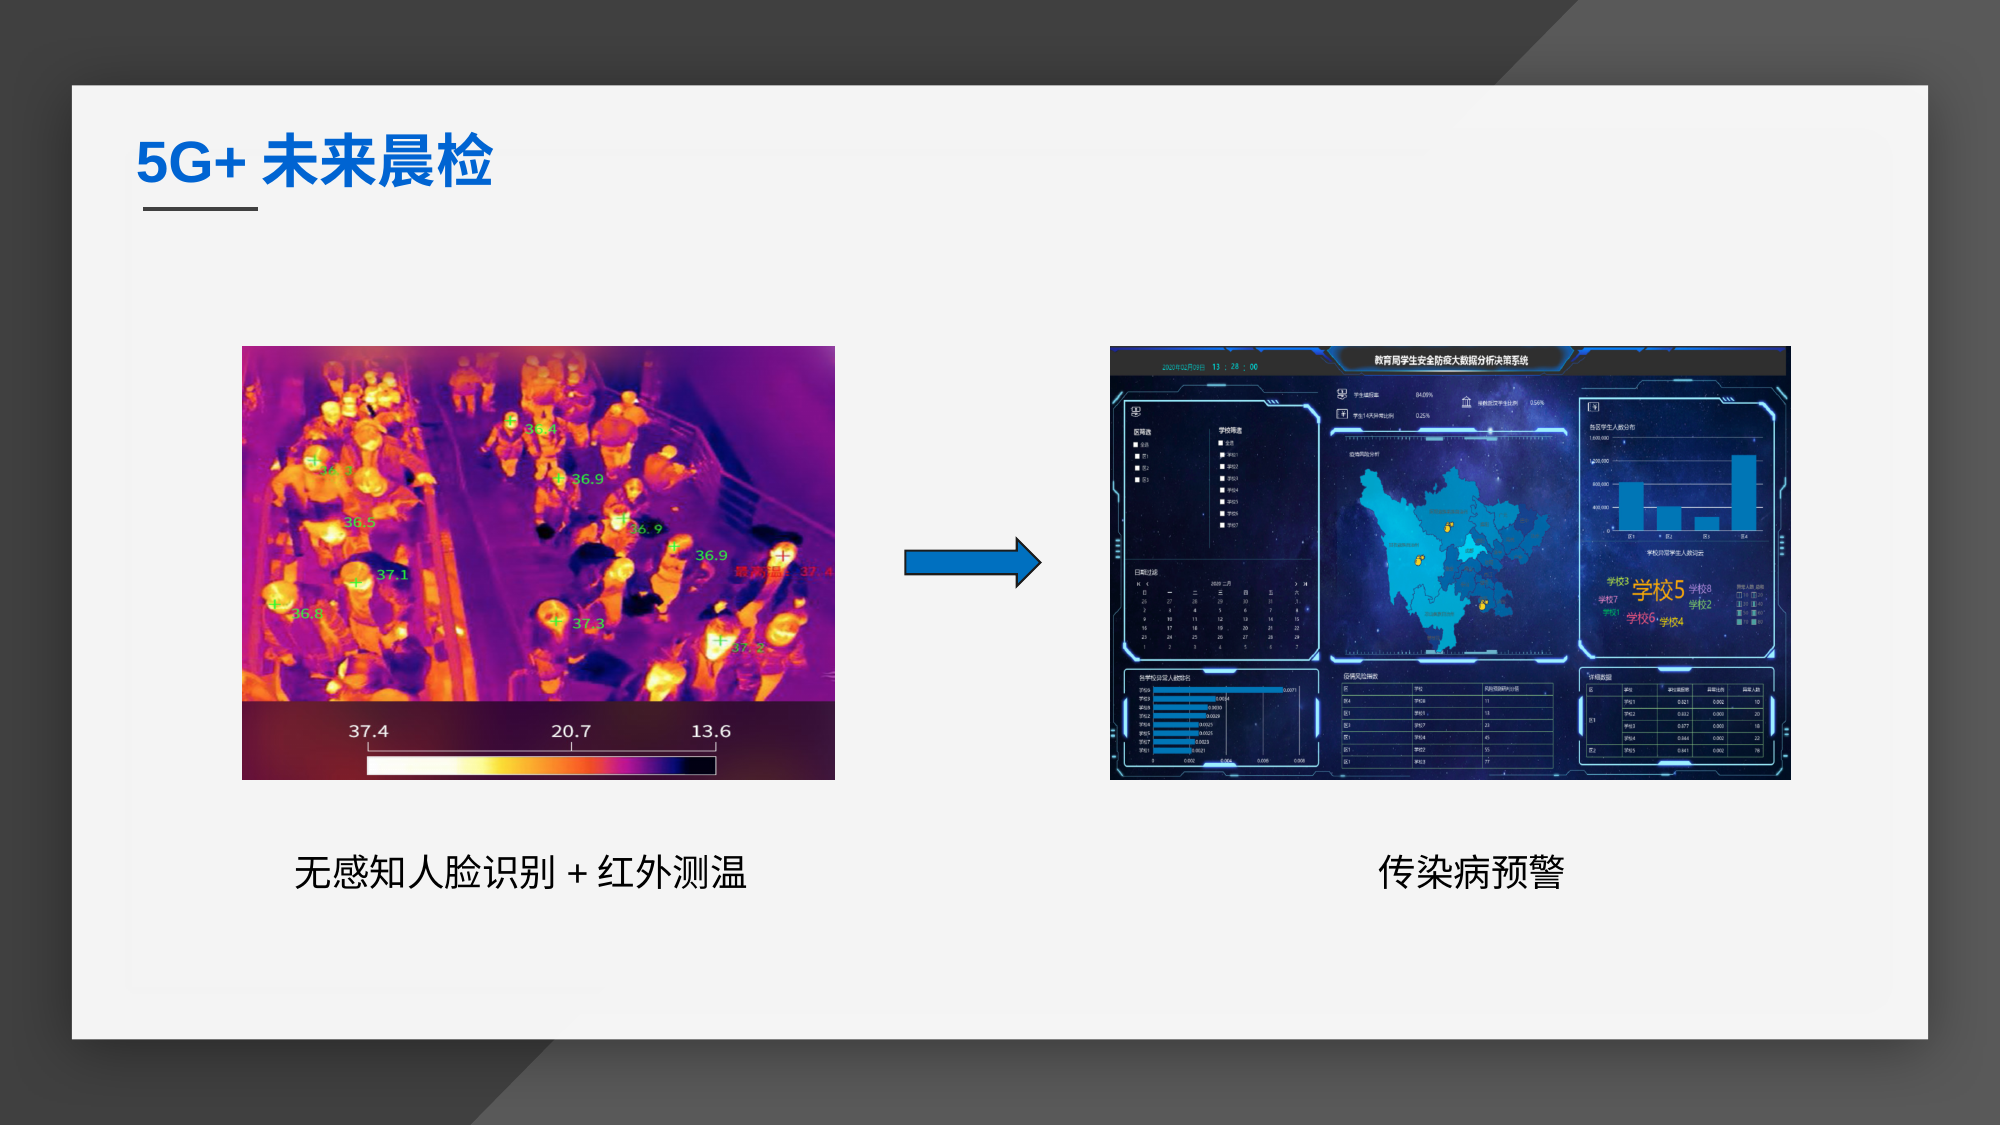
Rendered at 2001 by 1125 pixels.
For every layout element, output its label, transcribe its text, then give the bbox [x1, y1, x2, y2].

text_box [904, 536, 1042, 589]
picture [1110, 346, 1791, 780]
text_box 无感知人脸识别+红外测温 [280, 841, 763, 902]
text_box 传染病预警 [1364, 841, 1582, 902]
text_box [125, 116, 505, 209]
picture [242, 346, 835, 780]
